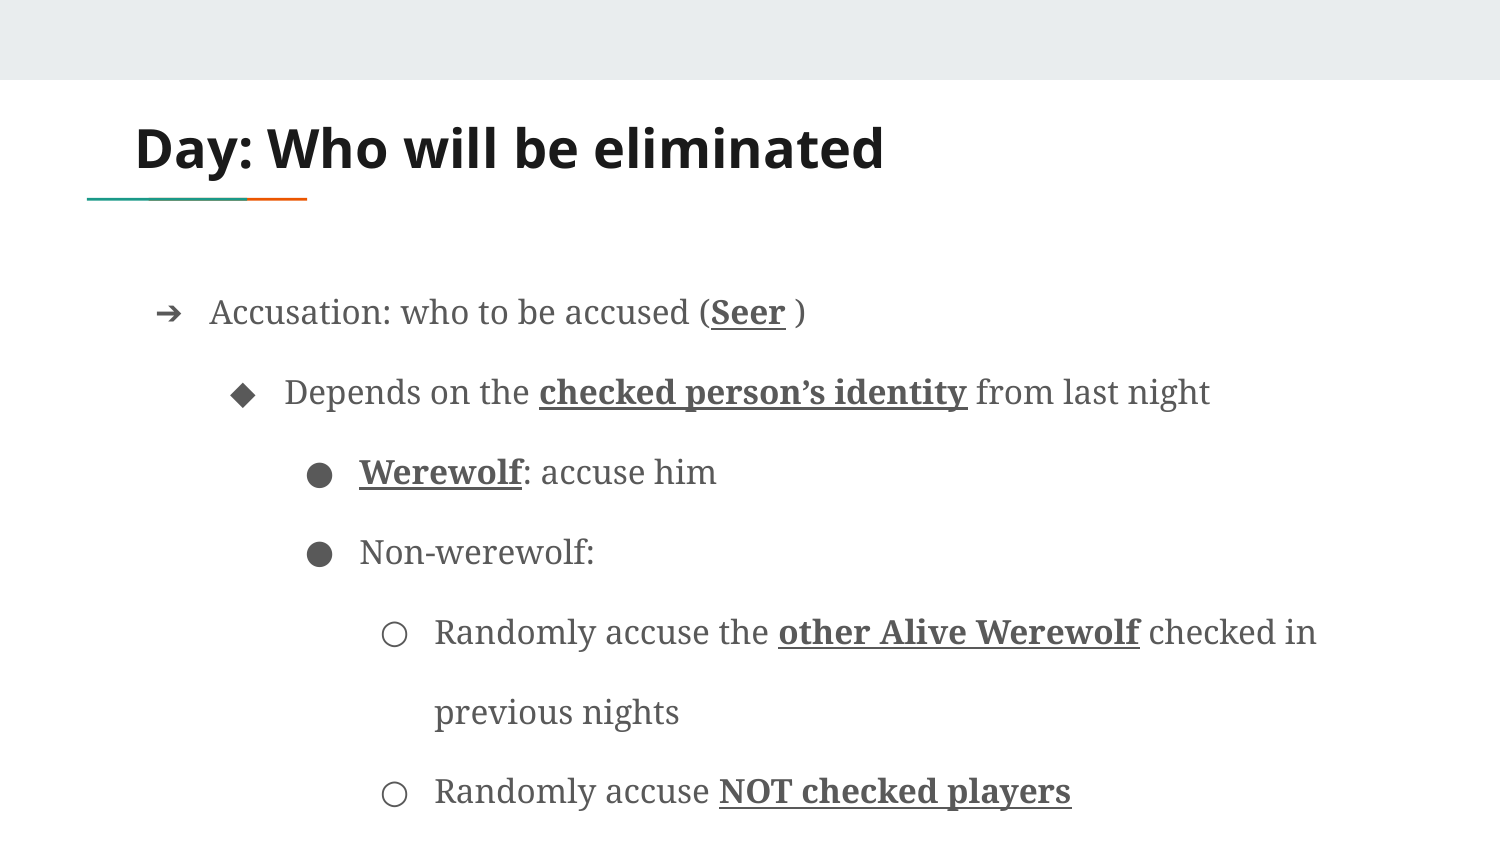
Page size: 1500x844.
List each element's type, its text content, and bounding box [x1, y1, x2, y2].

list Accusation: who to be accused (Seer ) Depends on the checked person’s identity from last night Werewolf: accuse him Non-werewolf: Randomly accuse the other Alive Werewolf checked in previous nights Randomly accuse NOT checked players [119, 236, 1396, 808]
title Day: Who will be eliminated [119, 99, 1381, 187]
